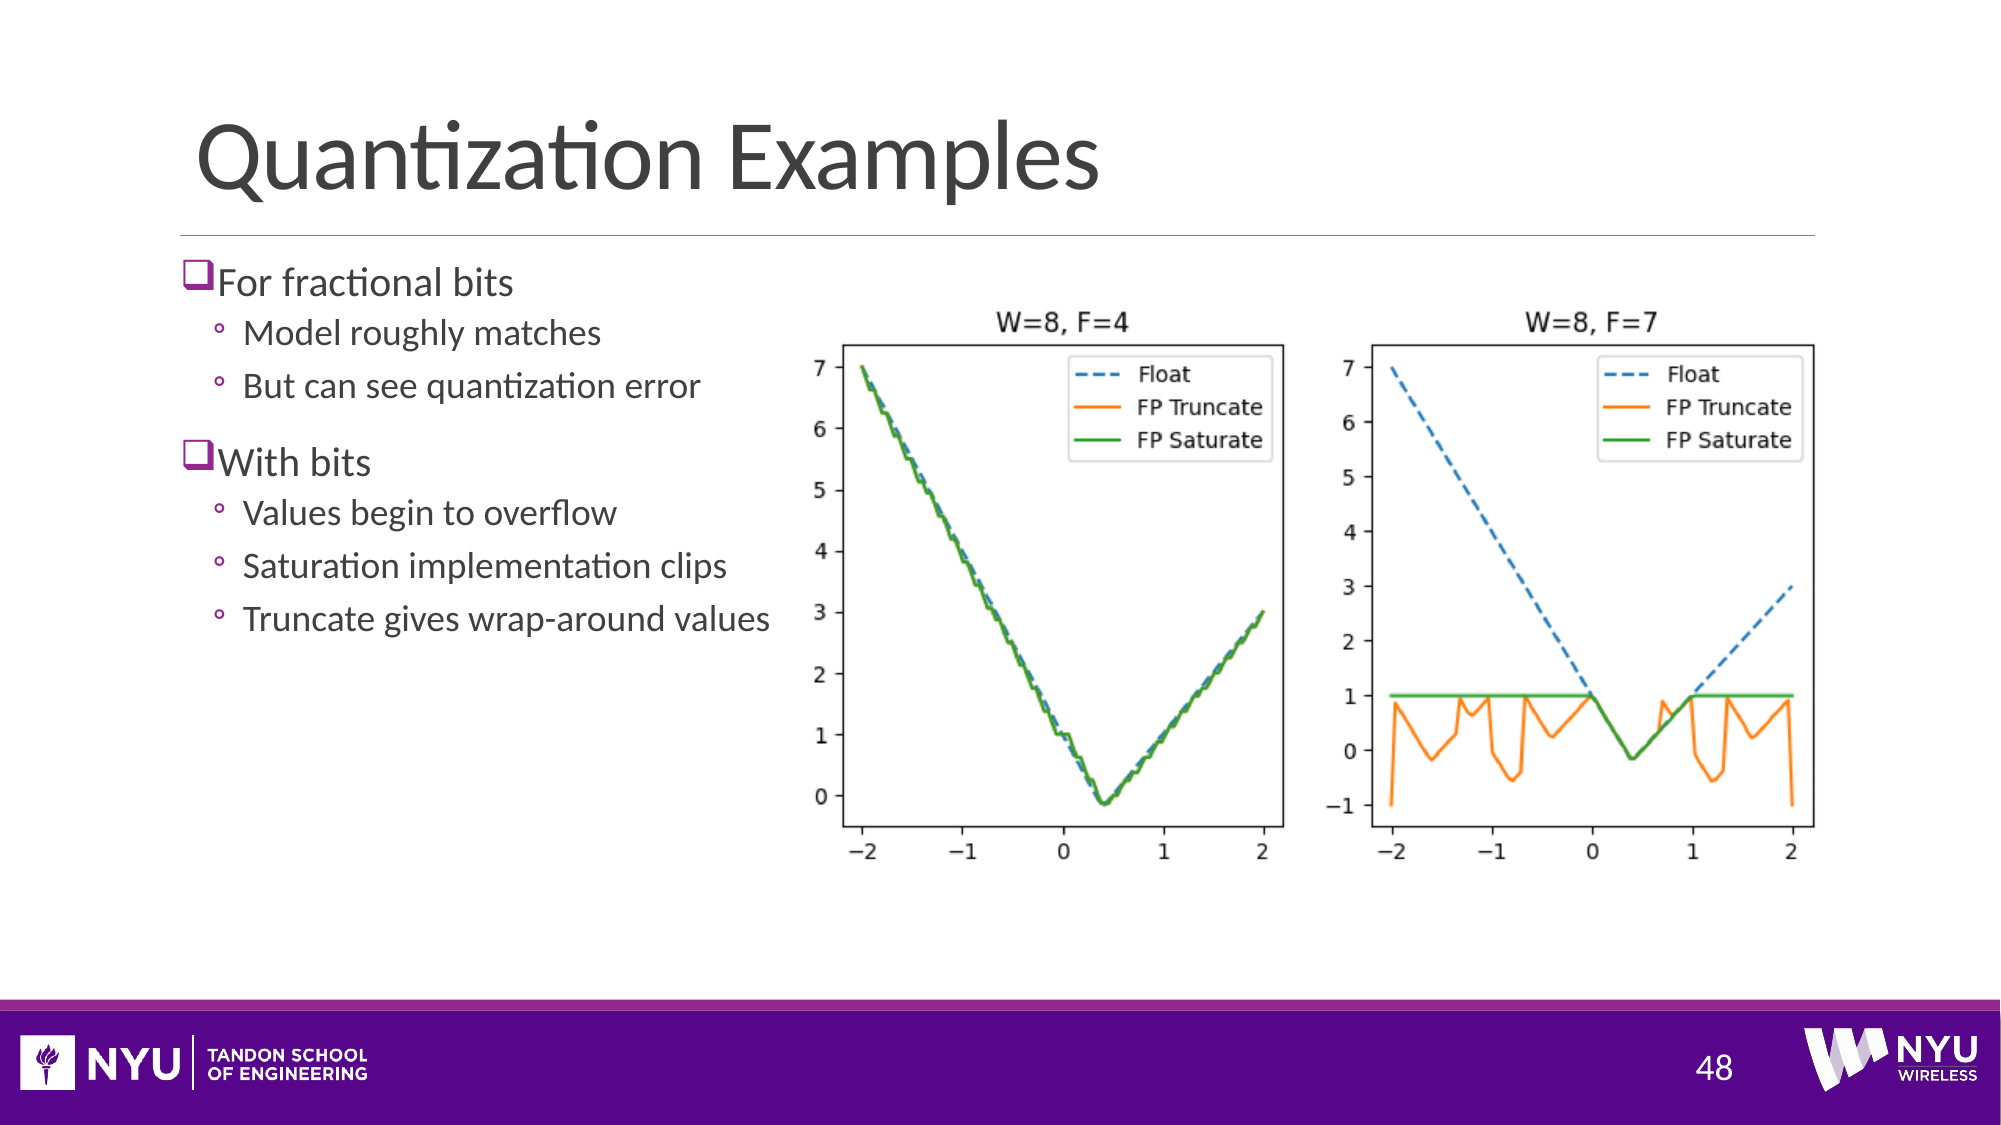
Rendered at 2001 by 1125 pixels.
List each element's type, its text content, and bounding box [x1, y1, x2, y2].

slide_number 48 [1533, 1035, 1749, 1096]
picture [775, 298, 1847, 891]
title Quantization Examples [180, 47, 1830, 218]
